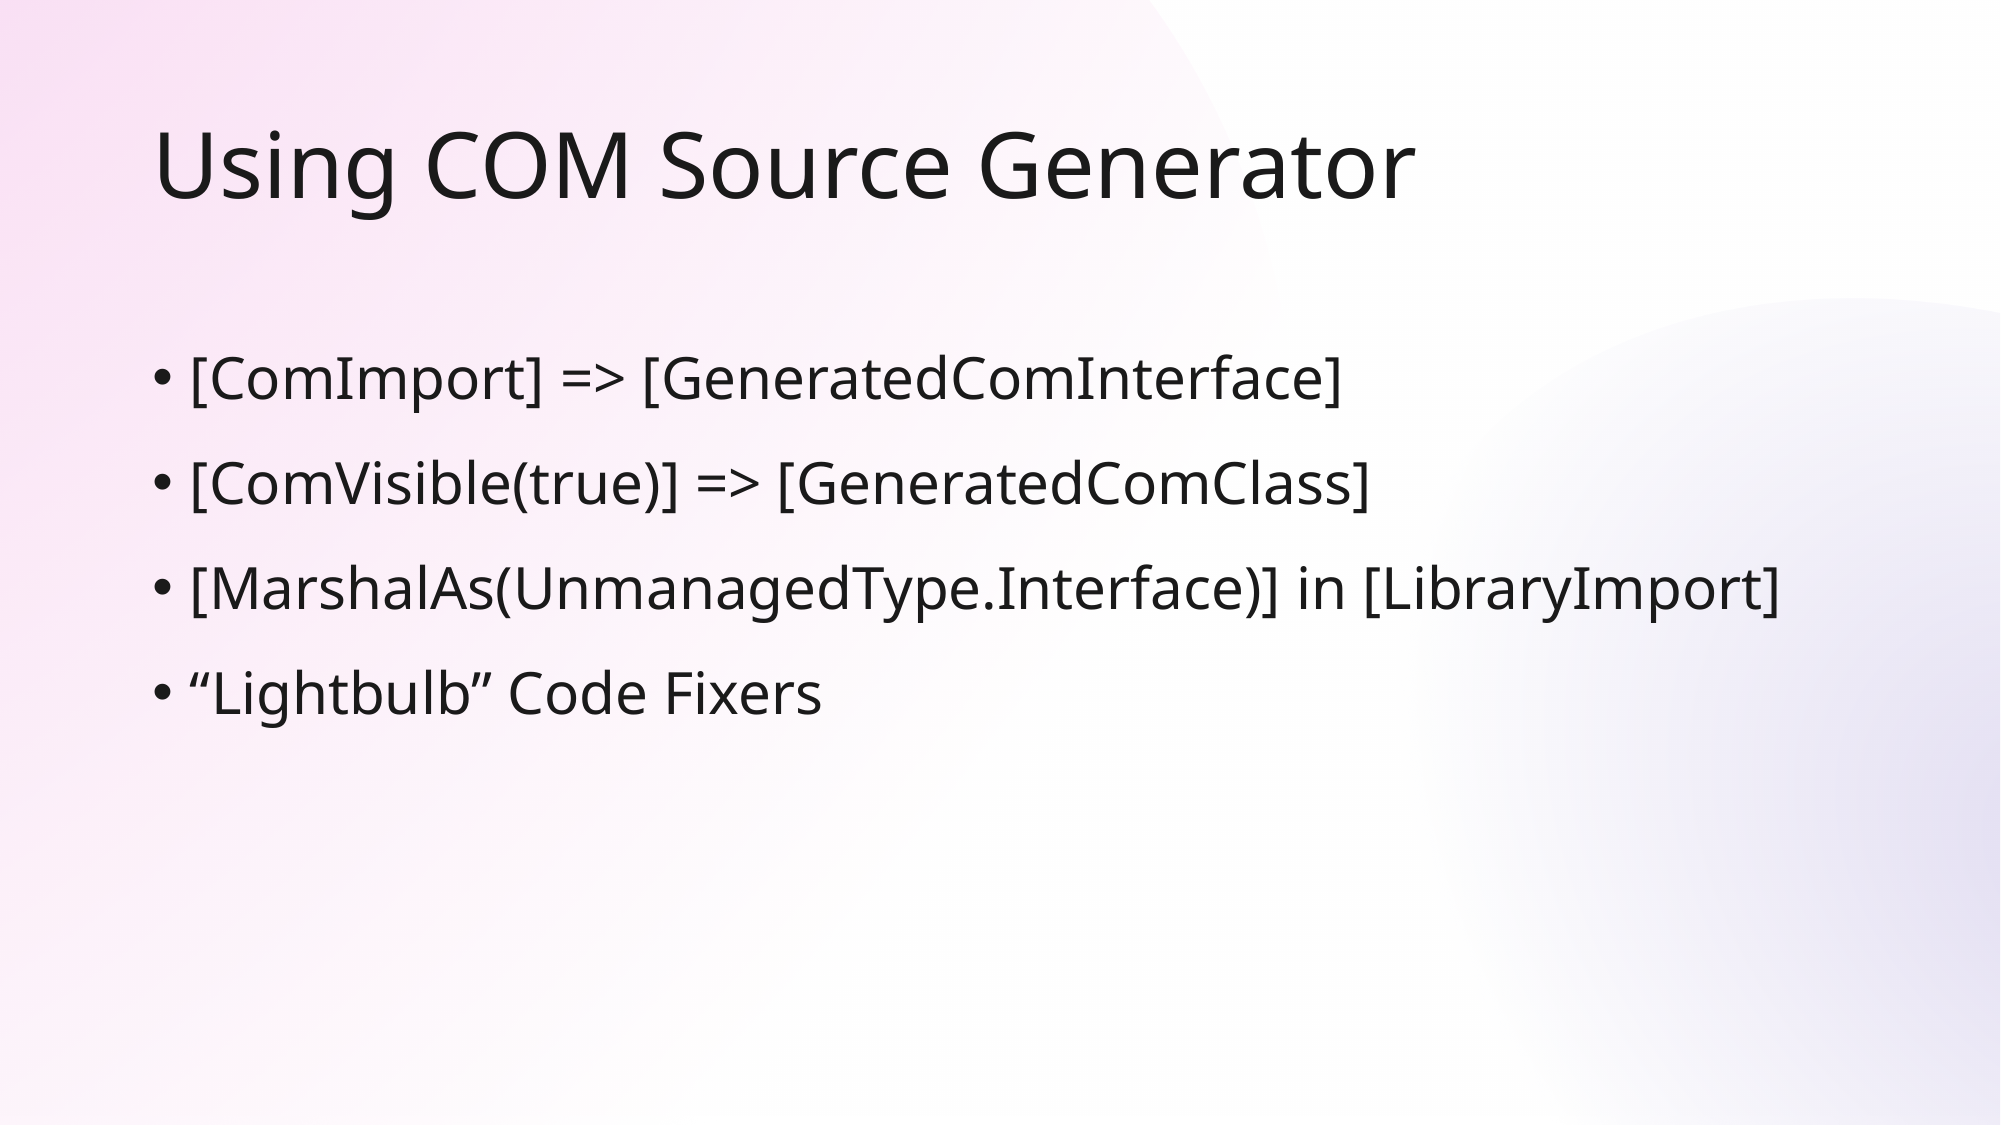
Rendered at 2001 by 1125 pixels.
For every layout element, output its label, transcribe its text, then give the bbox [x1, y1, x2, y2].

list [ComImport] => [GeneratedComInterface] [ComVisible(true)] => [GeneratedComClass] [MarshalAs(UnmanagedType.Interface)] in [LibraryImport] “Lightbulb” Code Fixers [137, 299, 1863, 1014]
picture [0, 0, 2001, 1125]
title Using COM Source Generator [137, 59, 1863, 278]
